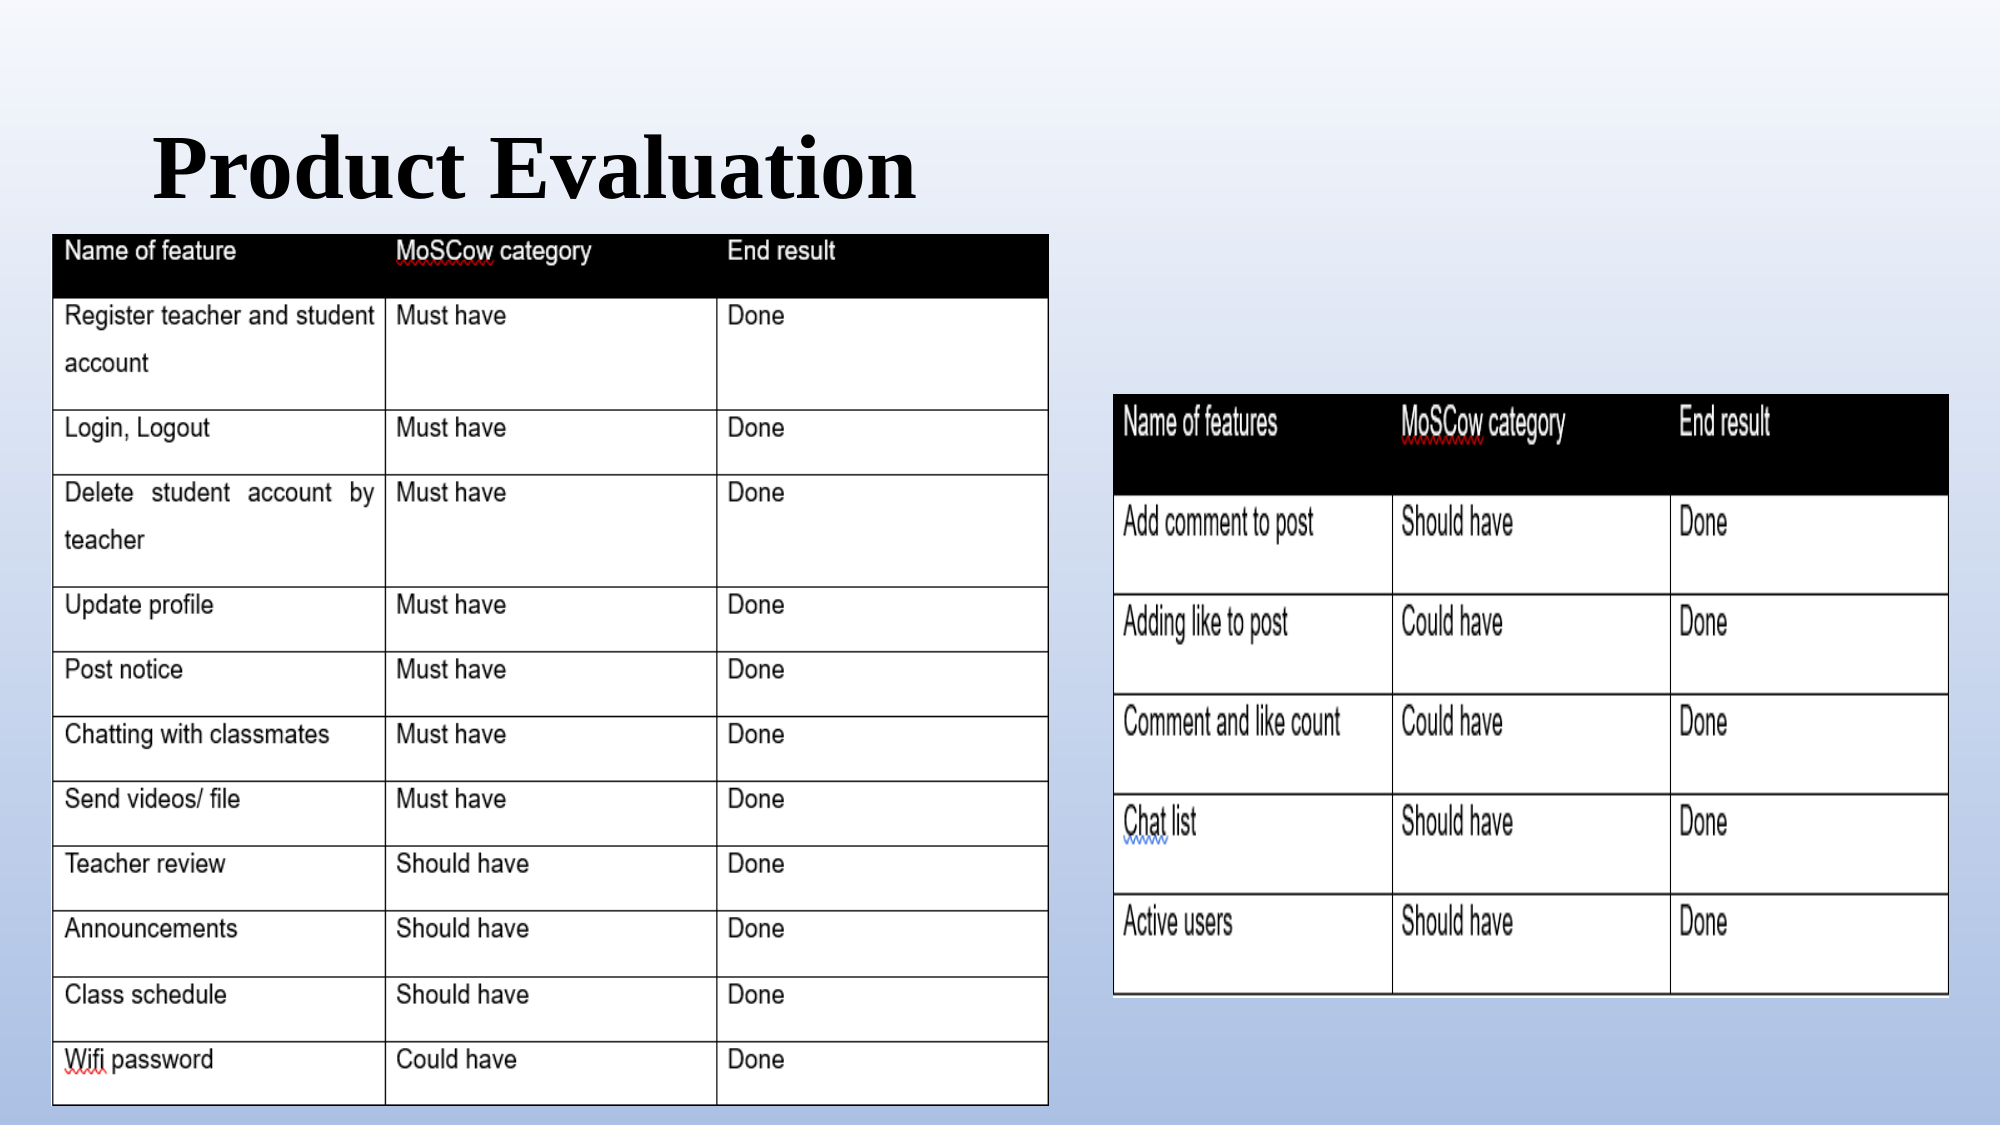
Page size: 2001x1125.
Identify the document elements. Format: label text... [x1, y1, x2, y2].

picture [1113, 394, 1949, 998]
title Product Evaluation [137, 59, 1863, 278]
list [1049, 299, 1863, 1014]
picture [51, 234, 1049, 1106]
